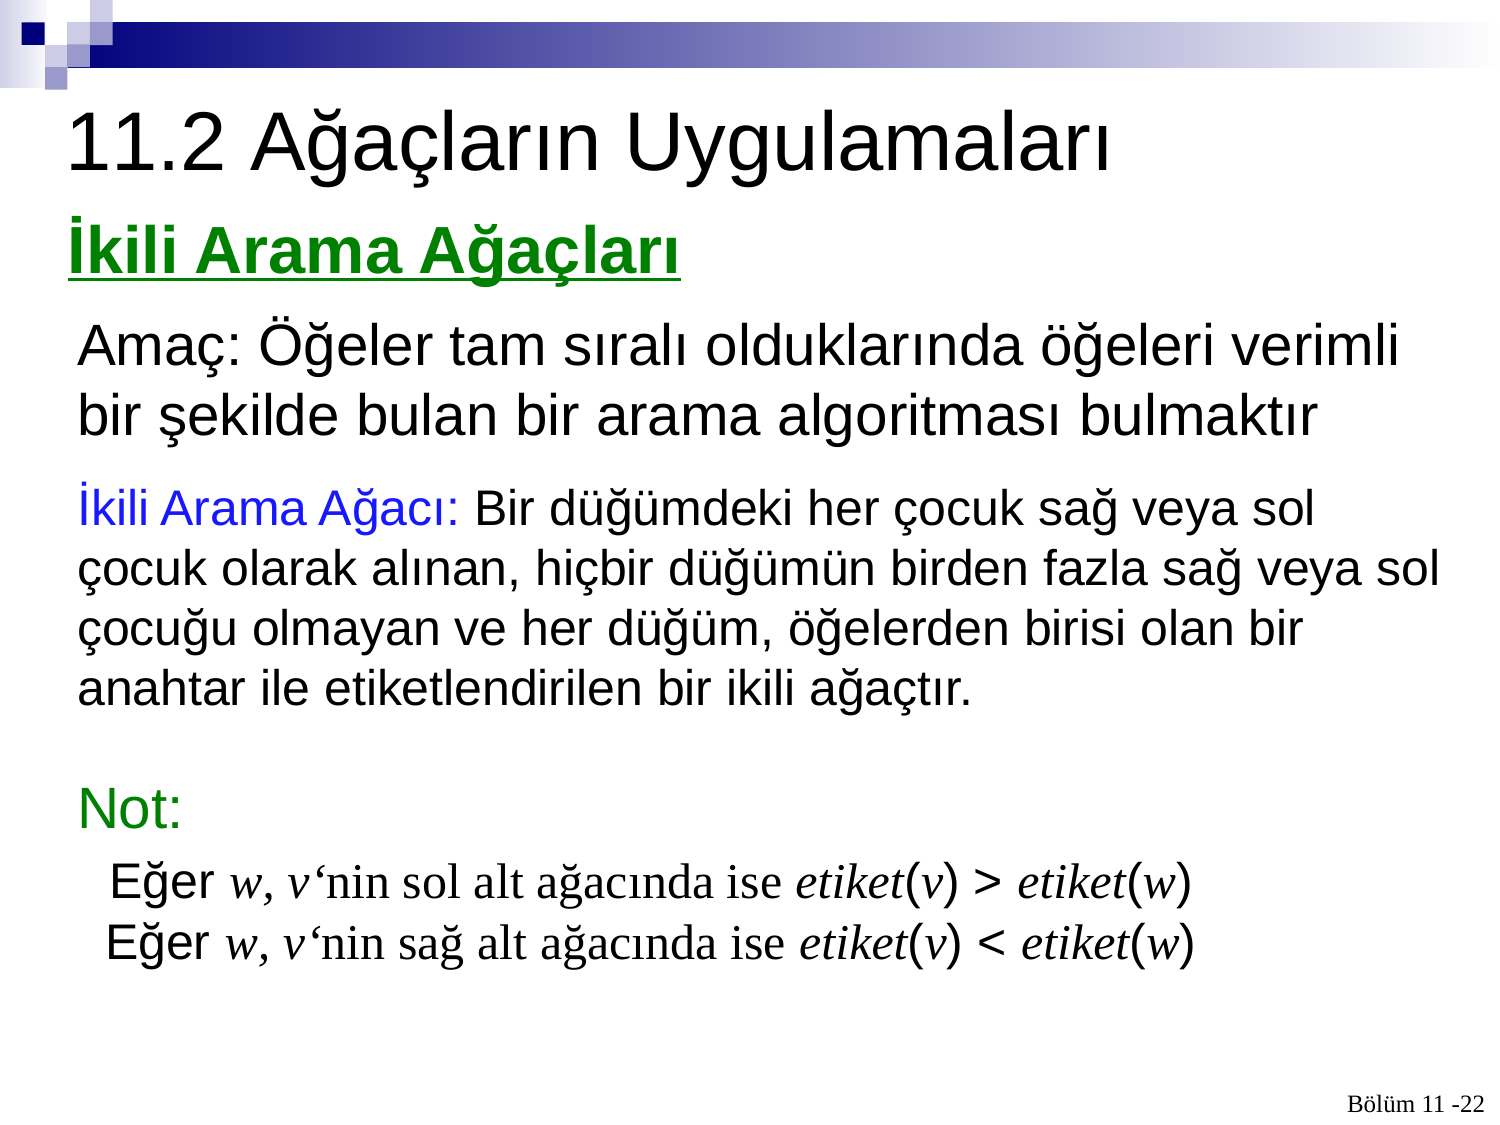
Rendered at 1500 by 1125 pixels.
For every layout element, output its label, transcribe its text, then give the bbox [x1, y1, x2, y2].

slide_number Bölüm 11 -22 [1149, 1049, 1500, 1125]
title 11.2 Ağaçların Uygulamaları [50, 75, 1400, 200]
text_box İkili Arama Ağaçları [53, 199, 697, 295]
text_box Amaç: Öğeler tam sıralı olduklarında öğeleri verimli bir şekilde bulan bir arama algoritması bulmaktır [62, 299, 1475, 455]
text_box İkili Arama Ağacı: Bir düğümdeki her çocuk sağ veya sol çocuk olarak alınan, hiçbir düğümün birden fazla sağ veya sol çocuğu olmayan ve her düğüm, öğelerden birisi olan bir anahtar ile etiketlendirilen bir ikili ağaçtır. [62, 468, 1463, 724]
text_box Not: Eğer w, v‘nin sol alt ağacında ise etiket(v) > etiket(w) Eğer w, v‘nin sağ alt ağacında ise etiket(v) < etiket(w) [62, 762, 1475, 978]
